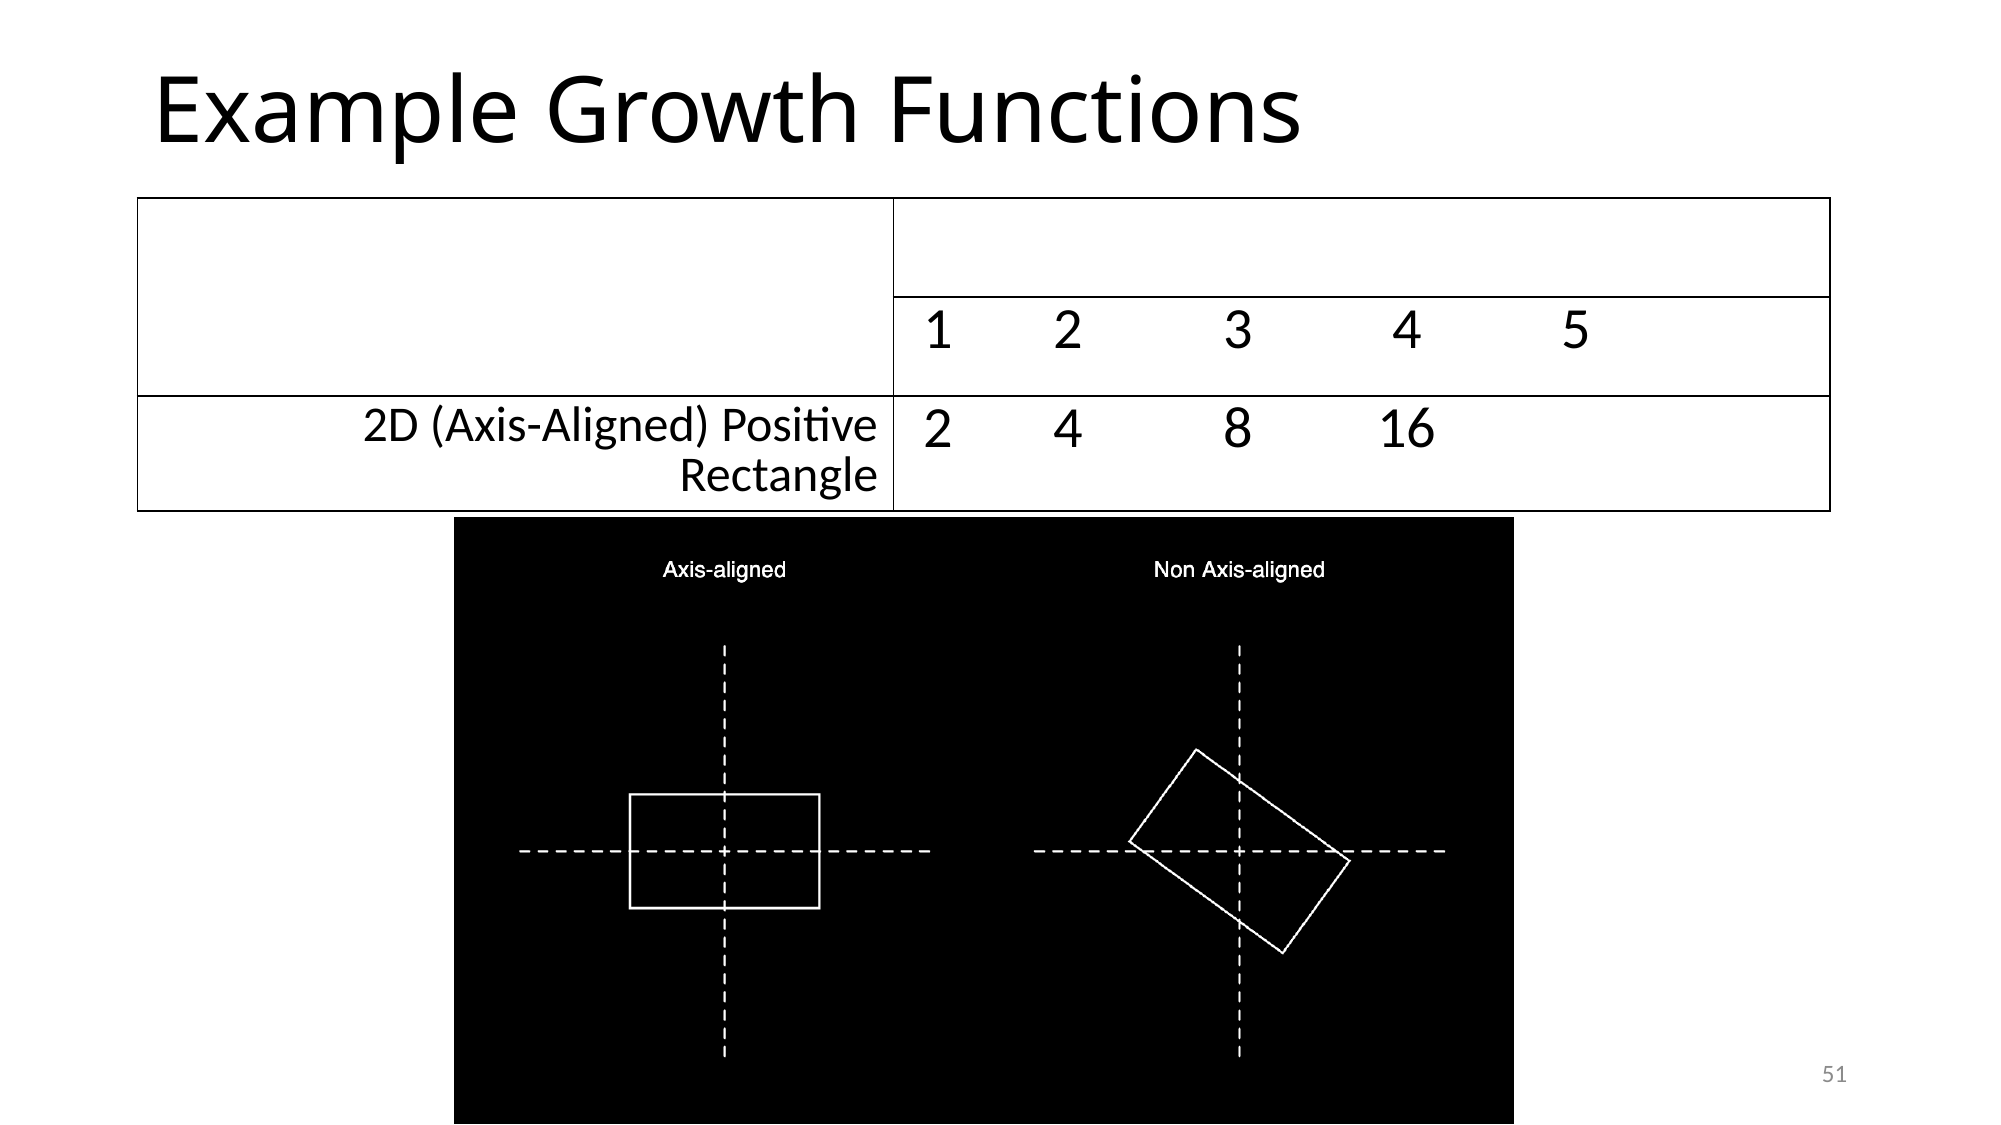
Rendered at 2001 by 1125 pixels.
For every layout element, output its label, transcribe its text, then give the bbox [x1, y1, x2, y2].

slide_number 51 [1514, 1042, 1863, 1103]
picture [454, 517, 1514, 1124]
